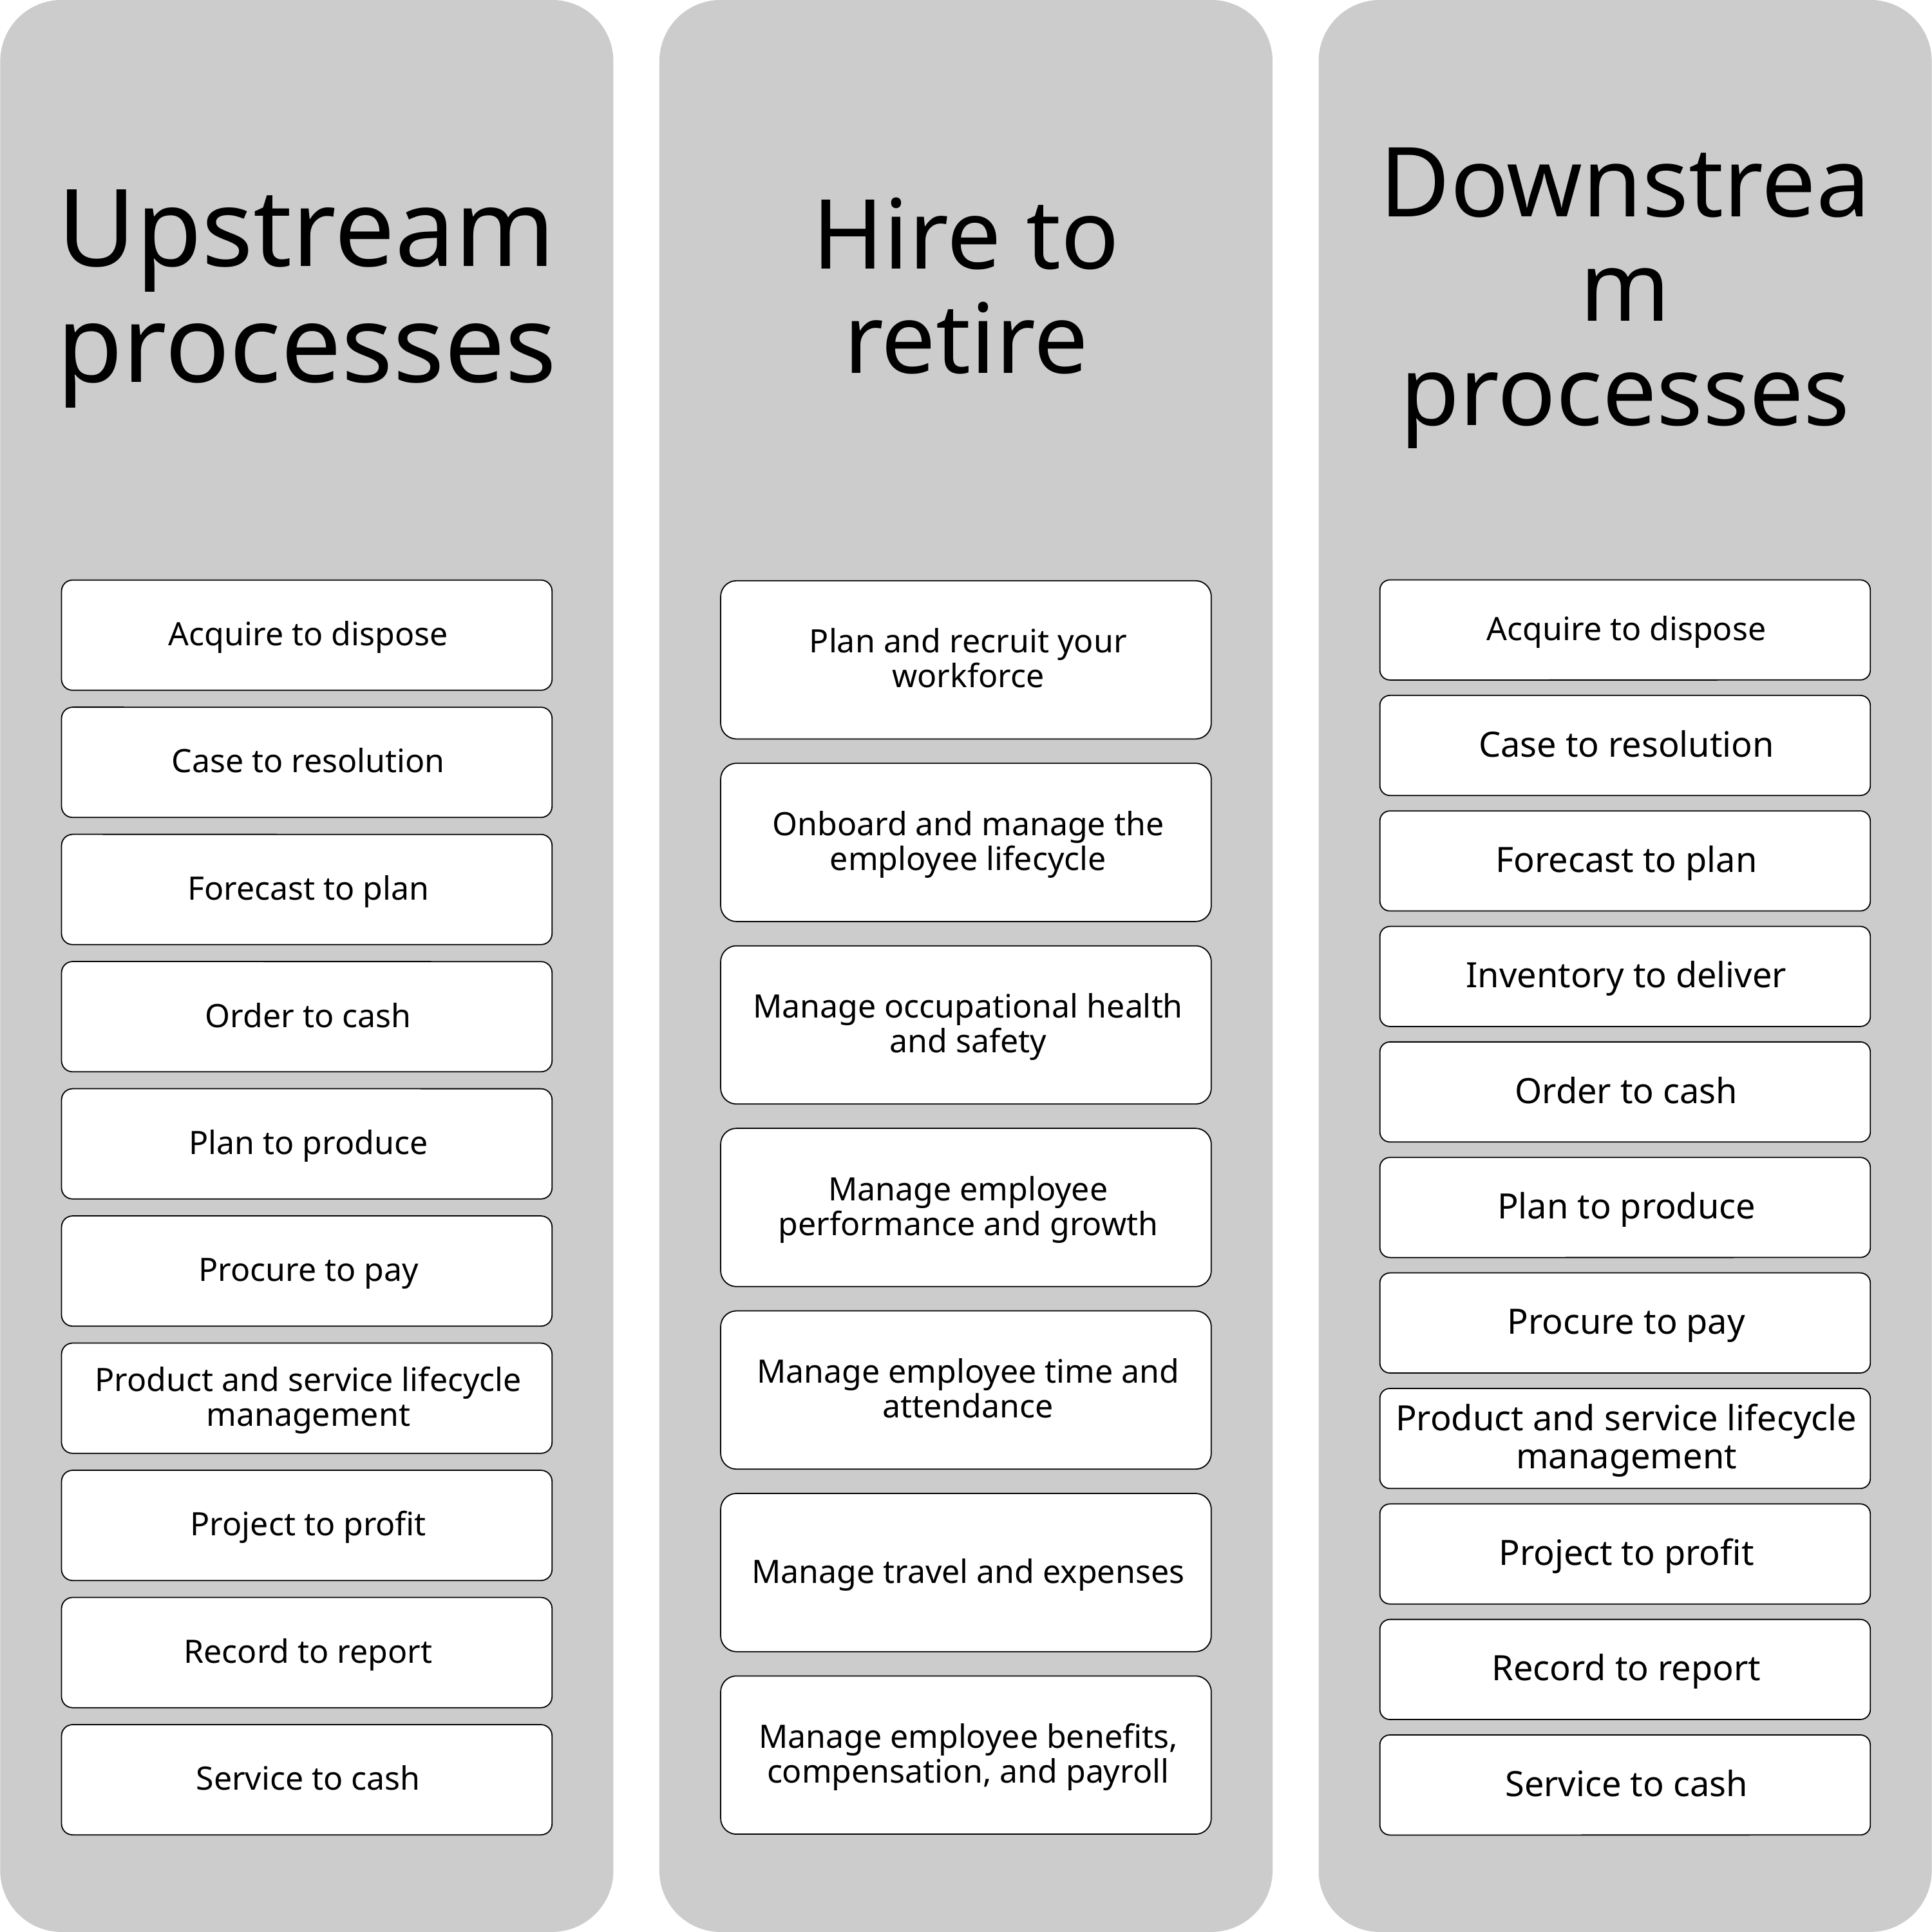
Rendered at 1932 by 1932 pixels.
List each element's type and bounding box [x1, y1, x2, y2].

text_box [0, 0, 1932, 1932]
